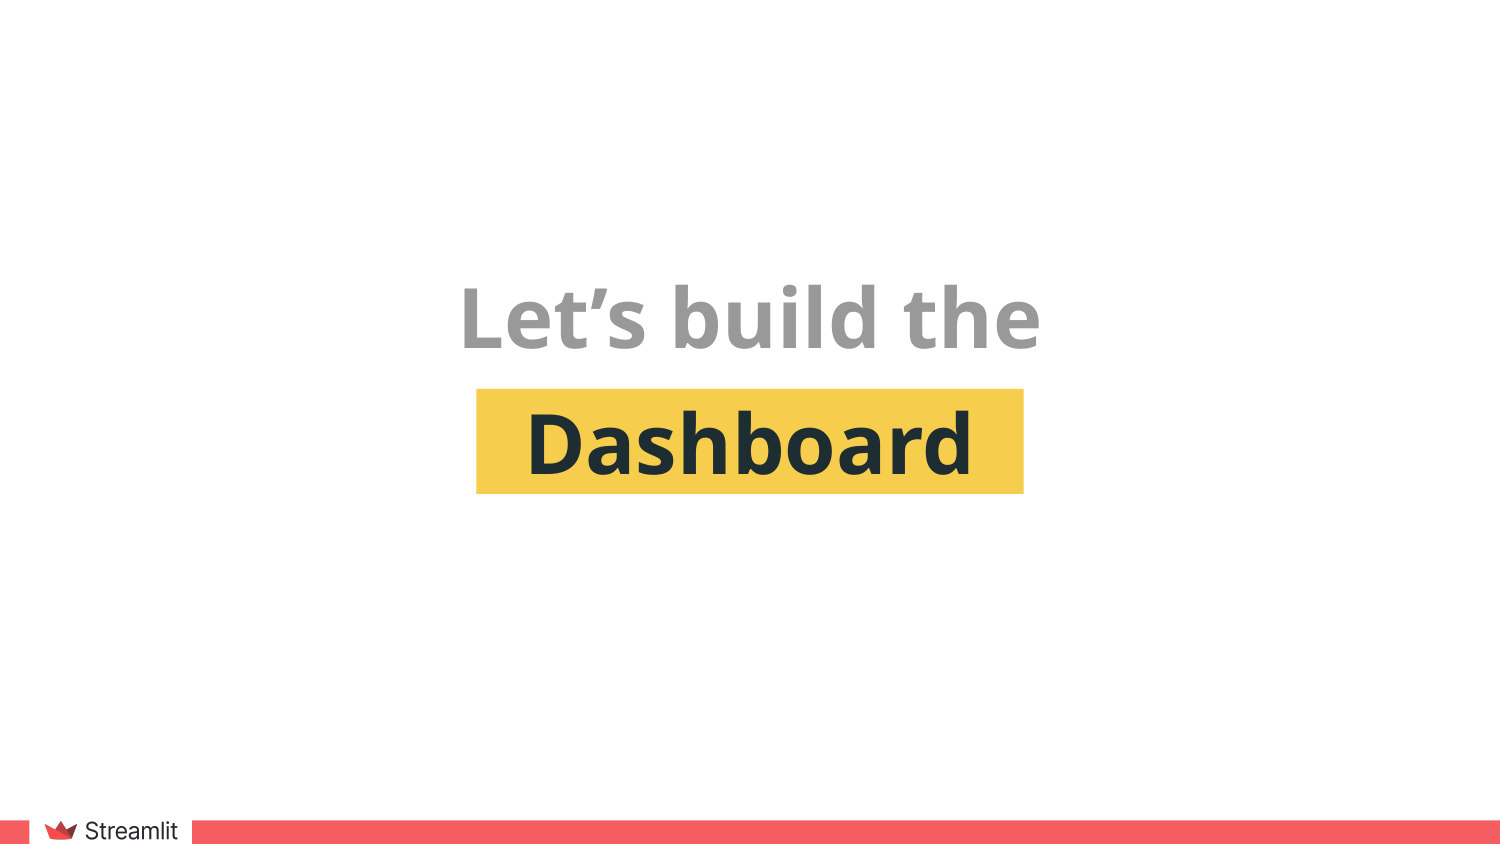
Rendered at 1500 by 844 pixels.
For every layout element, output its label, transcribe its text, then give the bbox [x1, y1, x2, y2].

text_box Let’s build the [381, 274, 1119, 356]
text_box Dashboard [476, 388, 1024, 494]
picture [33, 808, 190, 844]
